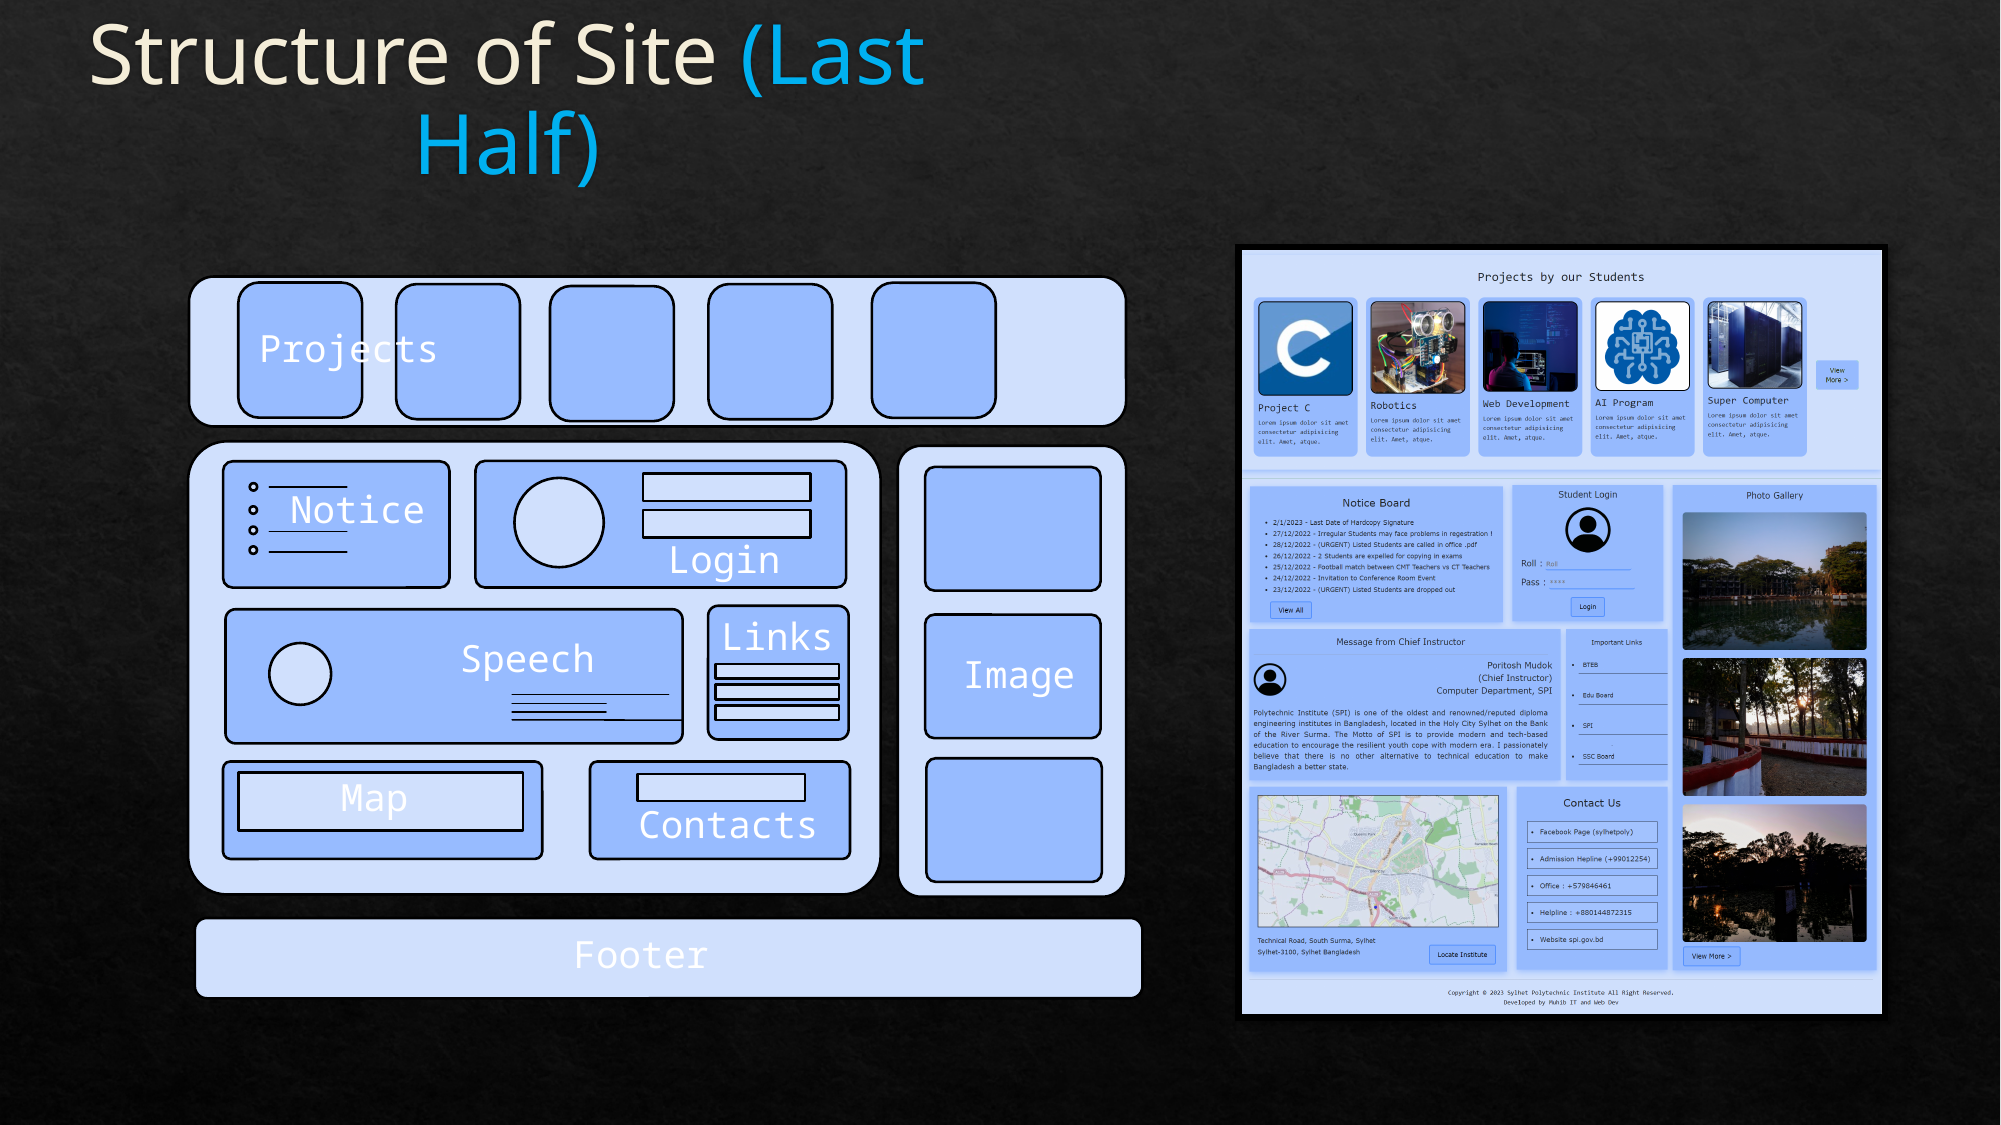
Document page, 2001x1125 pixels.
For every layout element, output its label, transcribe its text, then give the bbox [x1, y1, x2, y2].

text_box [925, 756, 1104, 884]
text_box [221, 459, 451, 589]
text_box [642, 509, 812, 539]
text_box [236, 281, 364, 419]
text_box Projects [244, 317, 488, 378]
text_box Image [947, 644, 1120, 704]
text_box [714, 665, 840, 680]
text_box [224, 607, 684, 745]
text_box Login [653, 528, 881, 589]
picture [1241, 249, 1883, 1015]
text_box [706, 665, 850, 741]
text_box [248, 525, 259, 536]
text_box [588, 760, 852, 861]
text_box [707, 282, 834, 421]
text_box [548, 284, 676, 423]
text_box [221, 760, 544, 861]
text_box [513, 476, 606, 569]
text_box Contacts [623, 793, 847, 854]
text_box [714, 683, 840, 701]
text_box [187, 275, 1128, 428]
text_box [474, 459, 848, 589]
text_box [193, 916, 1144, 1000]
text_box [870, 281, 998, 420]
text_box [267, 641, 333, 707]
text_box [923, 465, 1102, 592]
text_box Speech [445, 627, 620, 688]
title Structure of Site (Last Half) [0, 0, 1015, 207]
text_box [896, 444, 1128, 899]
text_box [394, 282, 522, 421]
text_box [248, 481, 259, 492]
text_box [642, 472, 812, 502]
text_box [923, 613, 1102, 740]
text_box [248, 505, 259, 516]
text_box Links [706, 605, 934, 665]
text_box [636, 773, 806, 802]
text_box [714, 704, 840, 721]
text_box [237, 771, 524, 832]
text_box Map [326, 766, 453, 826]
text_box Footer [558, 923, 807, 984]
text_box Notice [275, 478, 485, 539]
text_box [186, 439, 882, 896]
text_box [248, 545, 259, 556]
